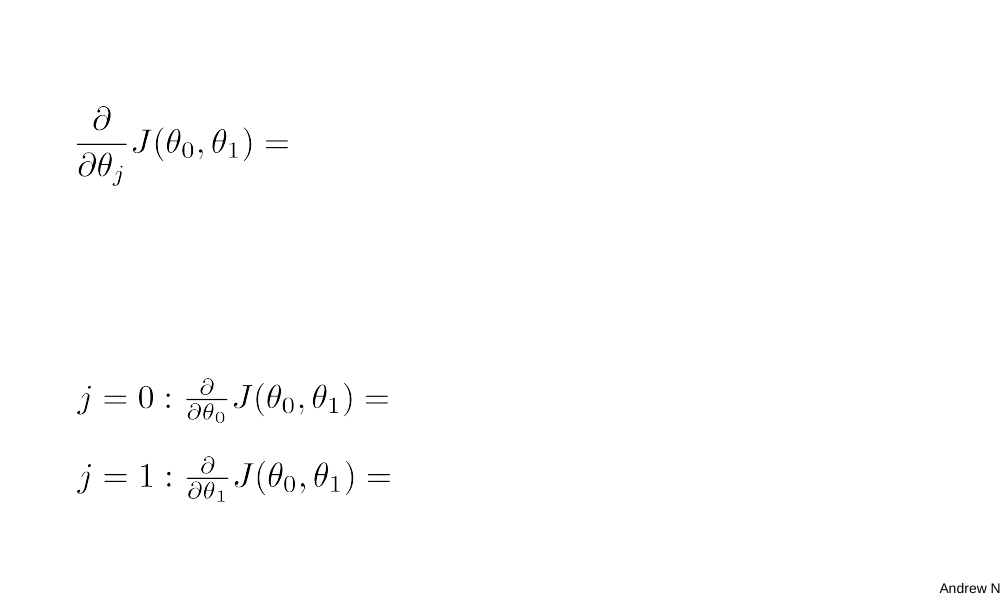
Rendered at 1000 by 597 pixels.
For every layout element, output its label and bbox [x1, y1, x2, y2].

picture [77, 456, 390, 502]
picture [77, 106, 288, 186]
picture [77, 377, 389, 423]
